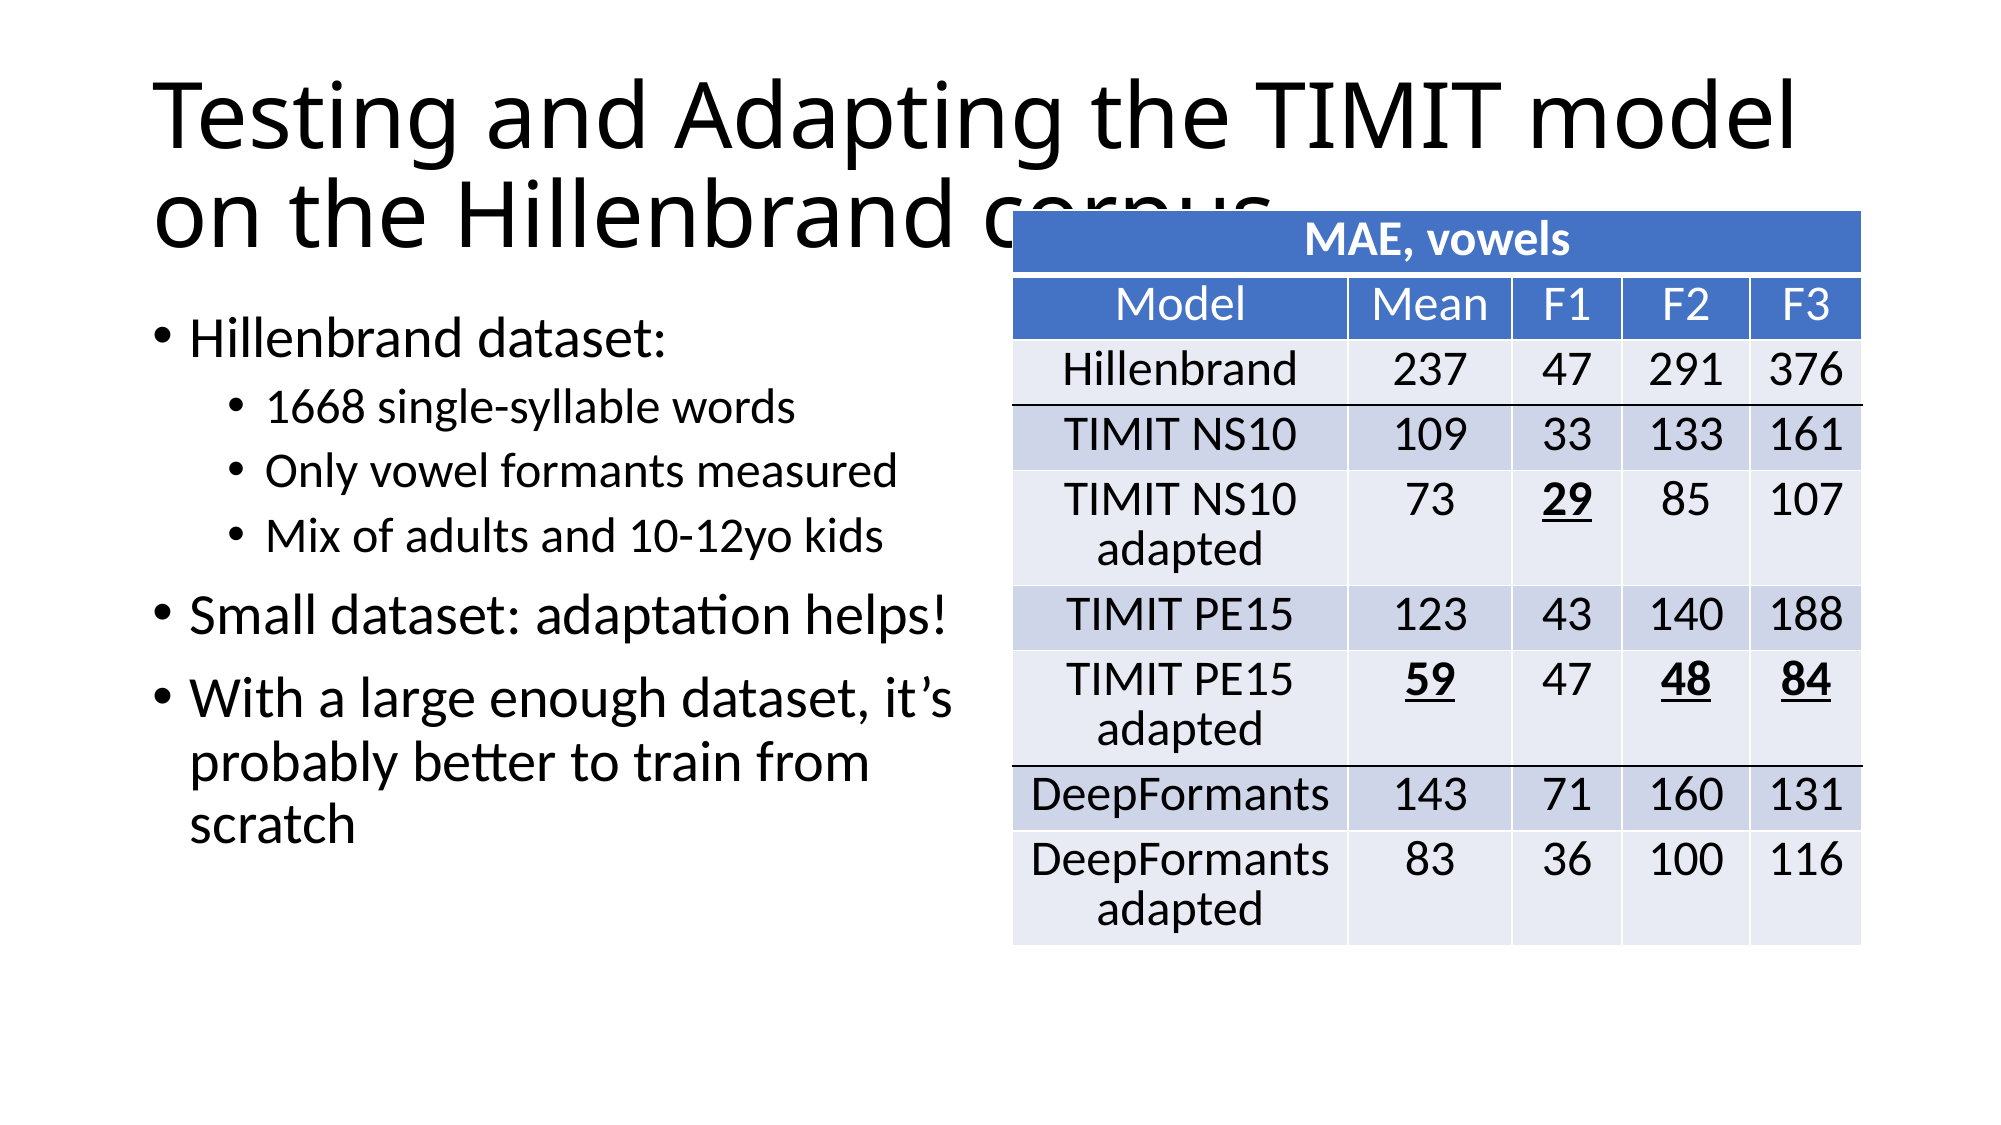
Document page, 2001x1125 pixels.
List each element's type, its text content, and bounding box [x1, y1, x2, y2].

list Hillenbrand dataset: 1668 single-syllable words Only vowel formants measured Mix of adults and 10-12yo kids Small dataset: adaptation helps! With a large enough dataset, it’s probably better to train from scratch [137, 299, 988, 1014]
table_cell 160 [1623, 767, 1749, 830]
table_cell 85 [1623, 471, 1749, 585]
table_header MAE, vowels [1013, 211, 1861, 272]
table_cell 131 [1751, 767, 1861, 830]
table_cell 84 [1751, 651, 1861, 765]
table_cell 33 [1513, 406, 1621, 470]
table_cell DeepFormants [1013, 767, 1347, 830]
table_cell 140 [1623, 586, 1749, 650]
table_cell 116 [1751, 832, 1861, 945]
table_cell 291 [1623, 341, 1749, 404]
table_cell TIMIT PE15 [1013, 586, 1347, 650]
table_cell 133 [1623, 406, 1749, 470]
table_cell Mean [1349, 278, 1511, 339]
table_cell 188 [1751, 586, 1861, 650]
table_cell TIMIT NS10 adapted [1013, 471, 1347, 585]
table_cell 73 [1349, 471, 1511, 585]
table_cell 107 [1751, 471, 1861, 585]
table_cell TIMIT PE15 adapted [1013, 651, 1347, 765]
table_cell 143 [1349, 767, 1511, 830]
table_cell F3 [1751, 278, 1861, 339]
table_cell TIMIT NS10 [1013, 406, 1347, 470]
table_cell 59 [1349, 651, 1511, 765]
table_cell 29 [1513, 471, 1621, 585]
table_cell 123 [1349, 586, 1511, 650]
table_cell 100 [1623, 832, 1749, 945]
title Testing and Adapting the TIMIT model on the Hillenbrand corpus [137, 59, 1863, 278]
table_cell 43 [1513, 586, 1621, 650]
table_cell 36 [1513, 832, 1621, 945]
table_cell Model [1013, 278, 1347, 339]
table_cell 83 [1349, 832, 1511, 945]
table_cell 376 [1751, 341, 1861, 404]
table_cell 47 [1513, 651, 1621, 765]
table_cell 48 [1623, 651, 1749, 765]
table_cell 237 [1349, 341, 1511, 404]
table_cell F1 [1513, 278, 1621, 339]
table_cell DeepFormants adapted [1013, 832, 1347, 945]
table_cell 109 [1349, 406, 1511, 470]
table_cell 47 [1513, 341, 1621, 404]
table_cell F2 [1623, 278, 1749, 339]
table_cell 71 [1513, 767, 1621, 830]
table_cell Hillenbrand [1013, 341, 1347, 404]
table_cell 161 [1751, 406, 1861, 470]
